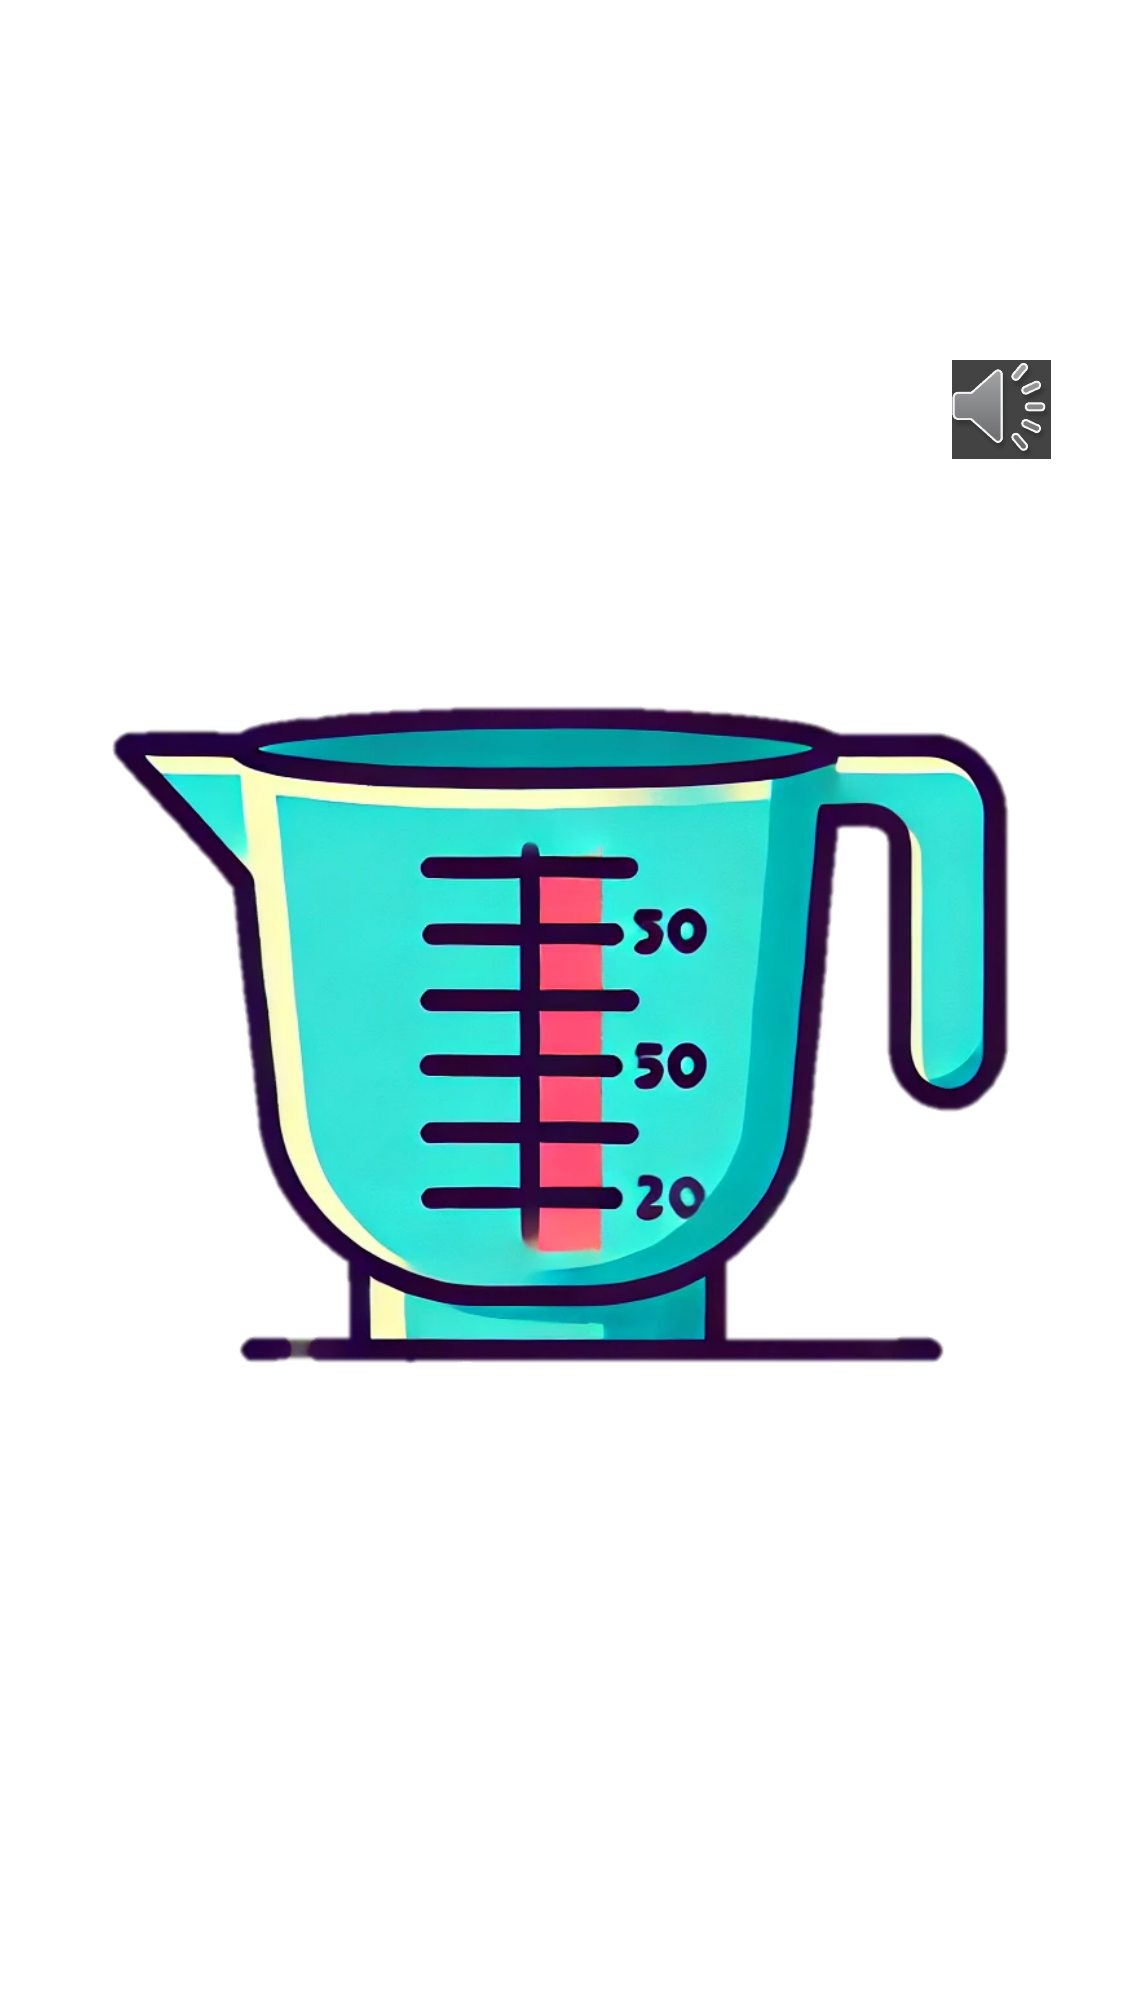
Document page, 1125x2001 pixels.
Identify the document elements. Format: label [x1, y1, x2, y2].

picture [0, 359, 1125, 1738]
